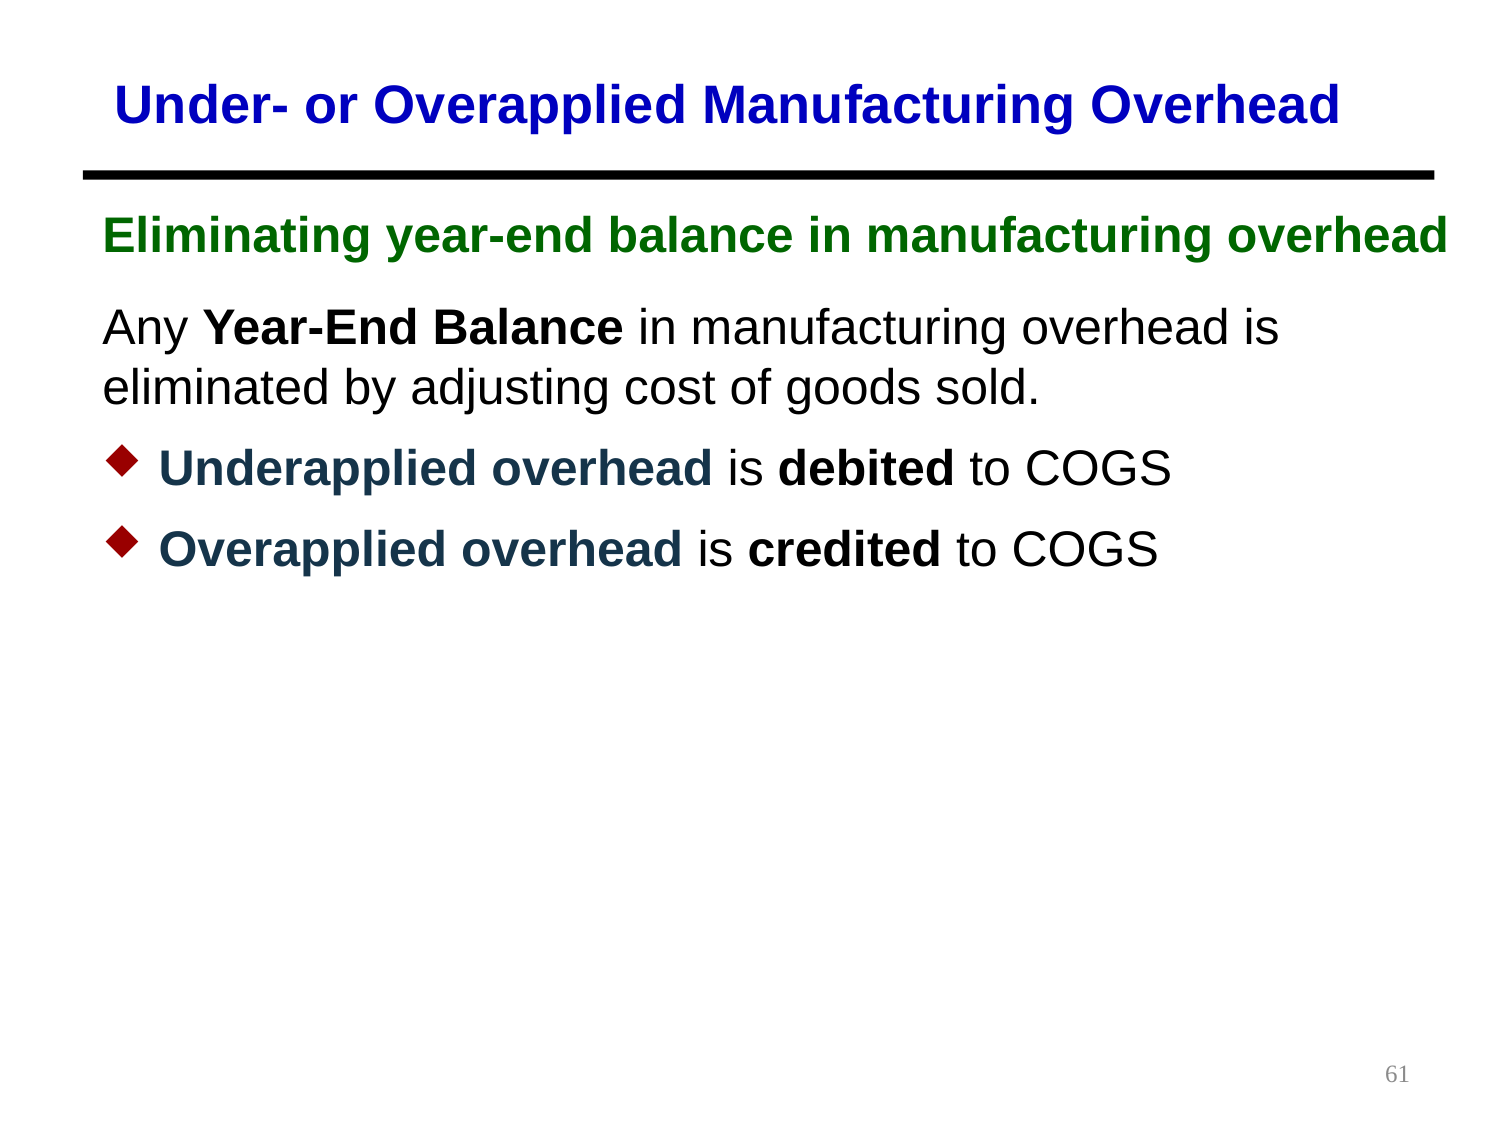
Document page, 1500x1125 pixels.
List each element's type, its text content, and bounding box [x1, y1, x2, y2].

text_box Under- or Overapplied Manufacturing Overhead [99, 62, 1388, 155]
text_box Eliminating year-end balance in manufacturing overhead [87, 195, 1475, 271]
text_box Any Year-End Balance in manufacturing overhead is eliminated by adjusting cost of goods sold. Underapplied overhead is debited to COGS Overapplied overhead is credited to COGS [87, 287, 1450, 600]
slide_number 61 [1074, 1042, 1425, 1103]
